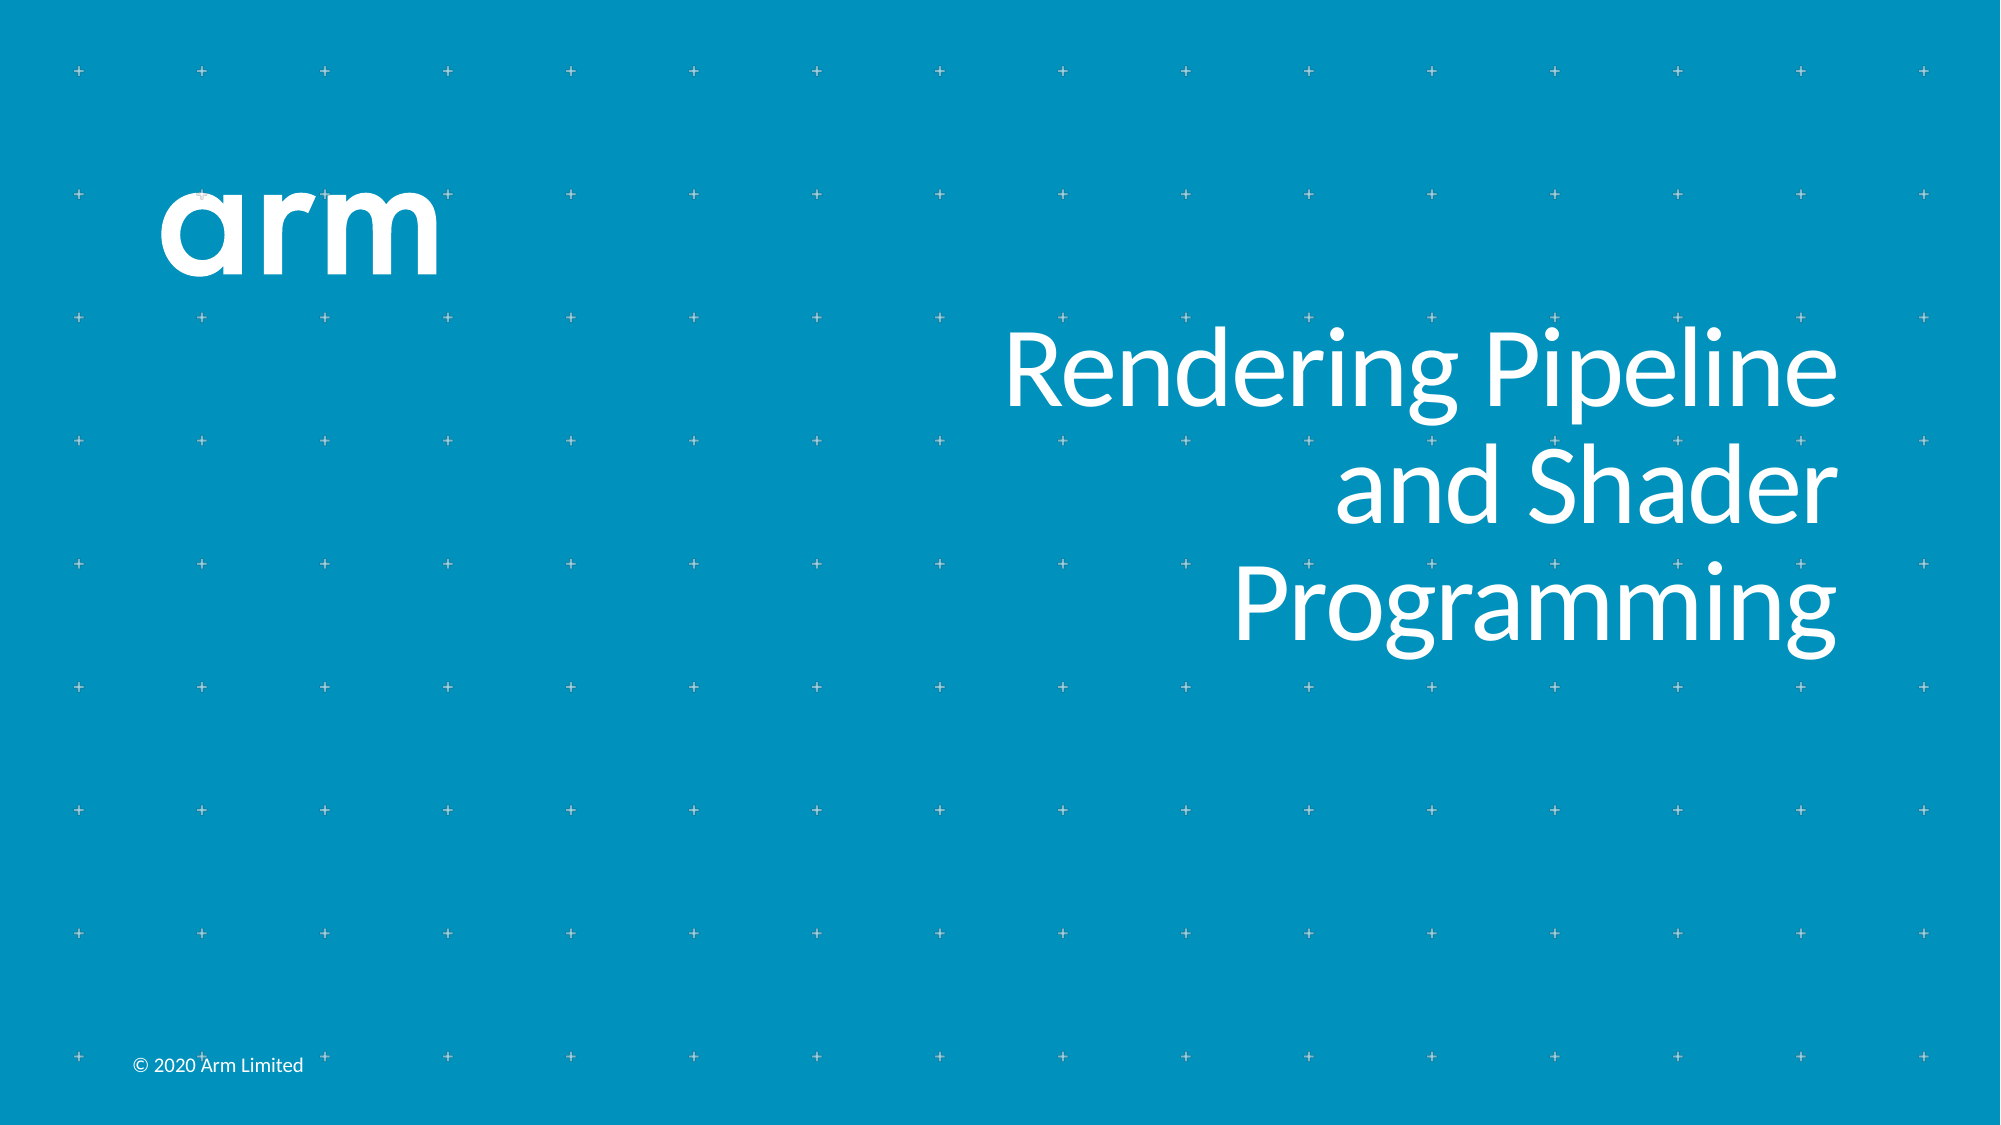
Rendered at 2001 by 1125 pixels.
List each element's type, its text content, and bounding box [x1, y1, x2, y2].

title Rendering Pipeline and Shader Programming [999, 313, 1839, 659]
